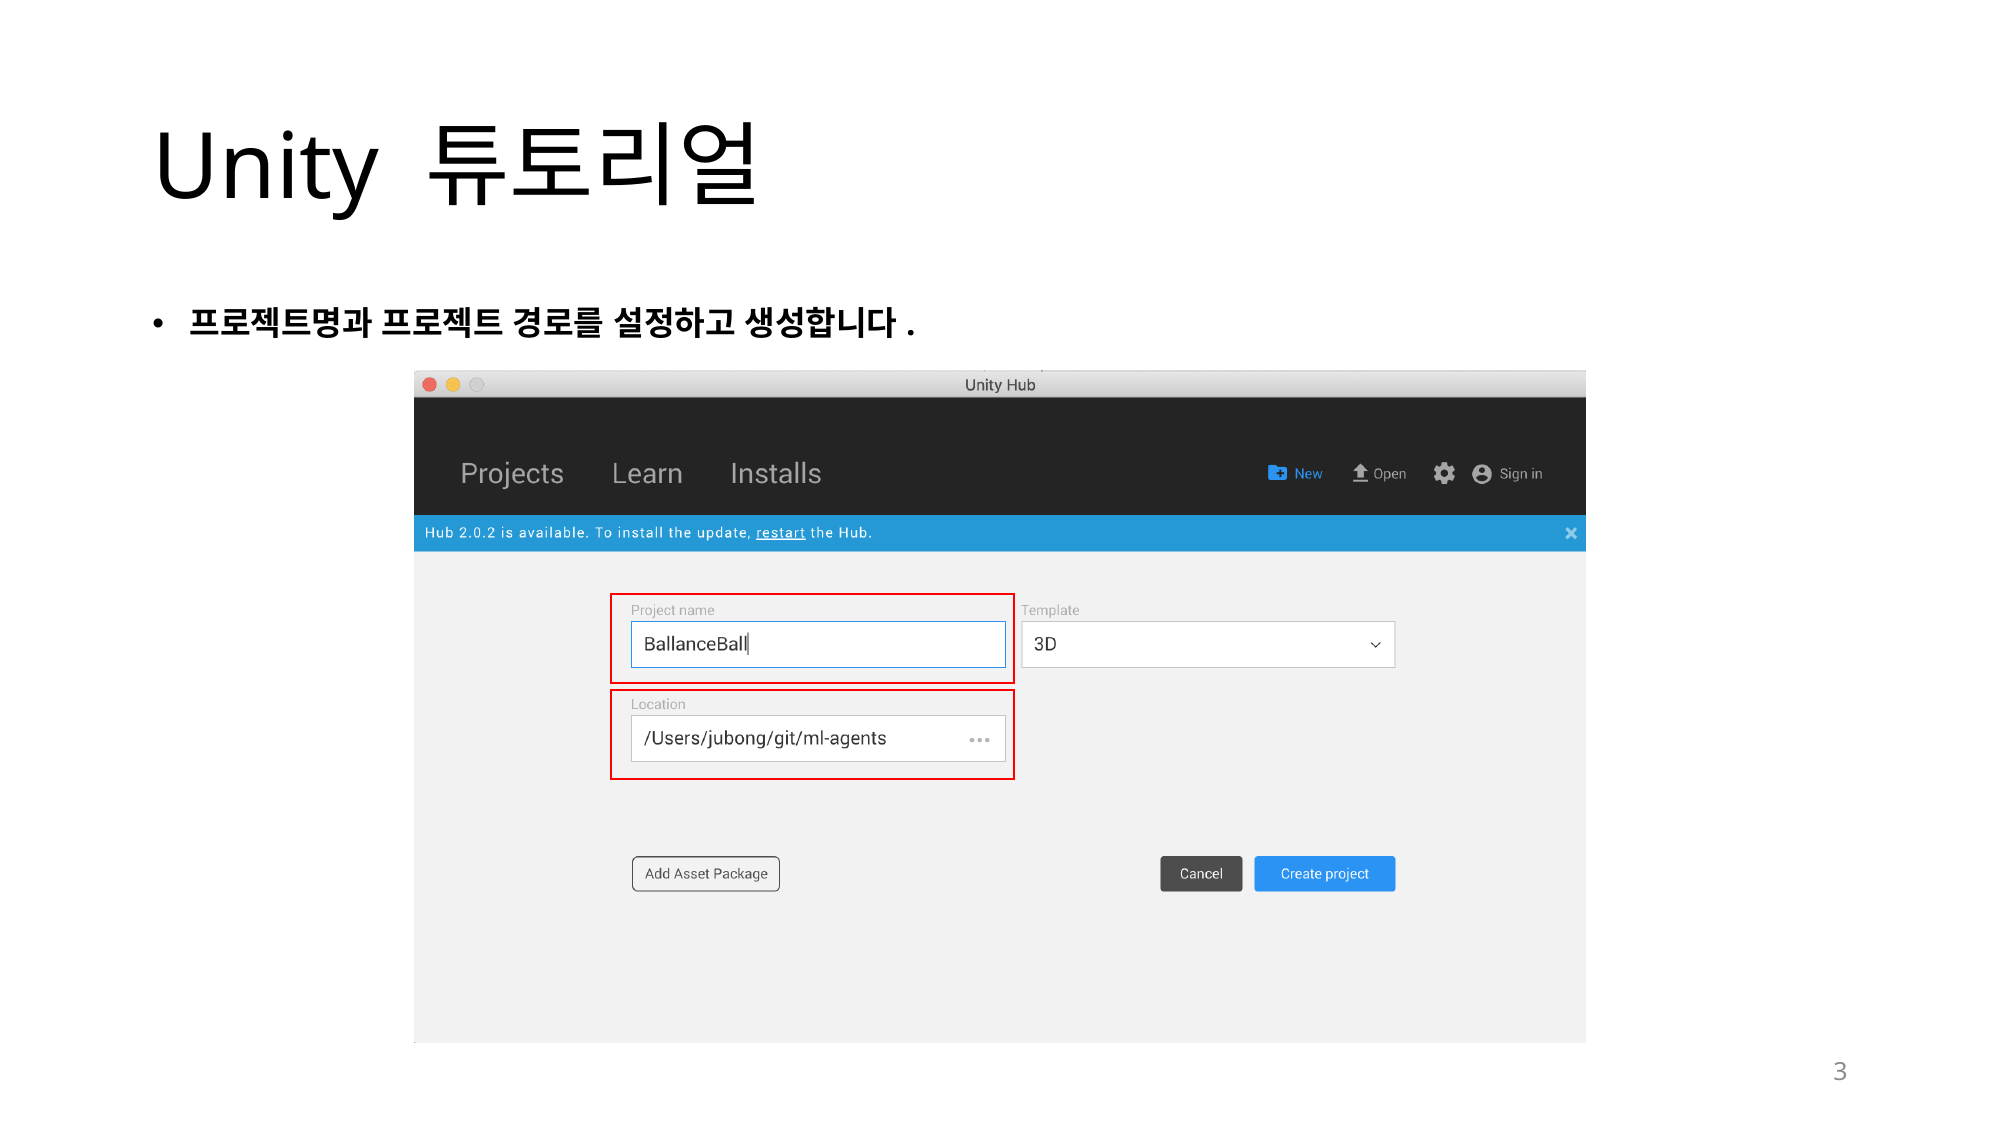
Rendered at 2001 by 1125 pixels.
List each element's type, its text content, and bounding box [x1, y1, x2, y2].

picture [414, 370, 1586, 1043]
title Unity 튜토리얼 [137, 59, 1863, 278]
list 프로젝트명과 프로젝트 경로를 설정하고 생성합니다. [137, 299, 1863, 1014]
slide_number 3 [1412, 1042, 1863, 1103]
